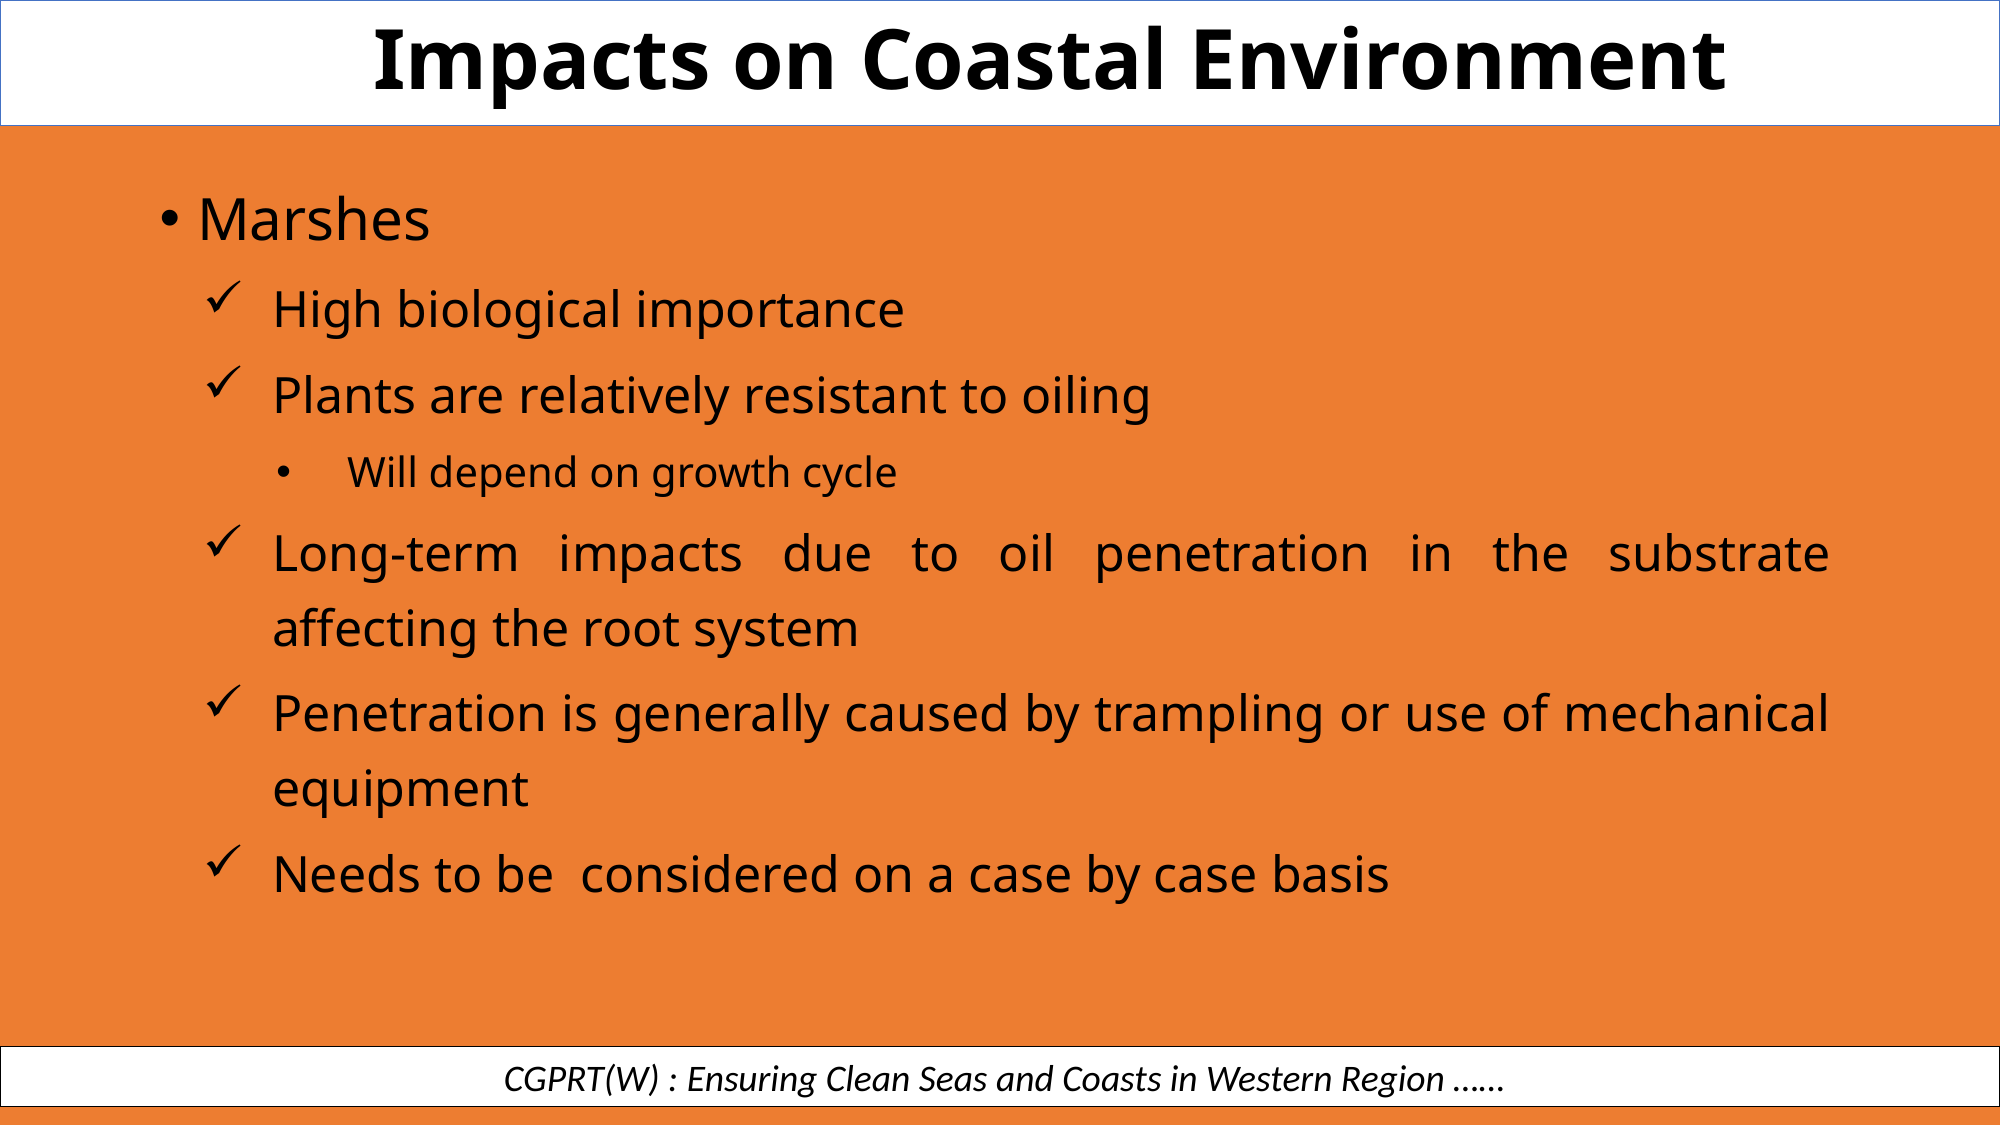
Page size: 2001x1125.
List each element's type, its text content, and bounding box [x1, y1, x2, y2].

text_box CGPRT(W) : Ensuring Clean Seas and Coasts in Western Region …… [0, 1046, 2000, 1107]
text_box Marshes High biological importance Plants are relatively resistant to oiling Will depend on growth cycle Long-term impacts due to oil penetration in the substrate affecting the root system Penetration is generally caused by trampling or use of mechanical equipment Needs to be considered on a case by case basis [145, 158, 1845, 1014]
text_box [0, 0, 2000, 126]
text_box Impacts on Coastal Environment [365, 14, 1767, 111]
